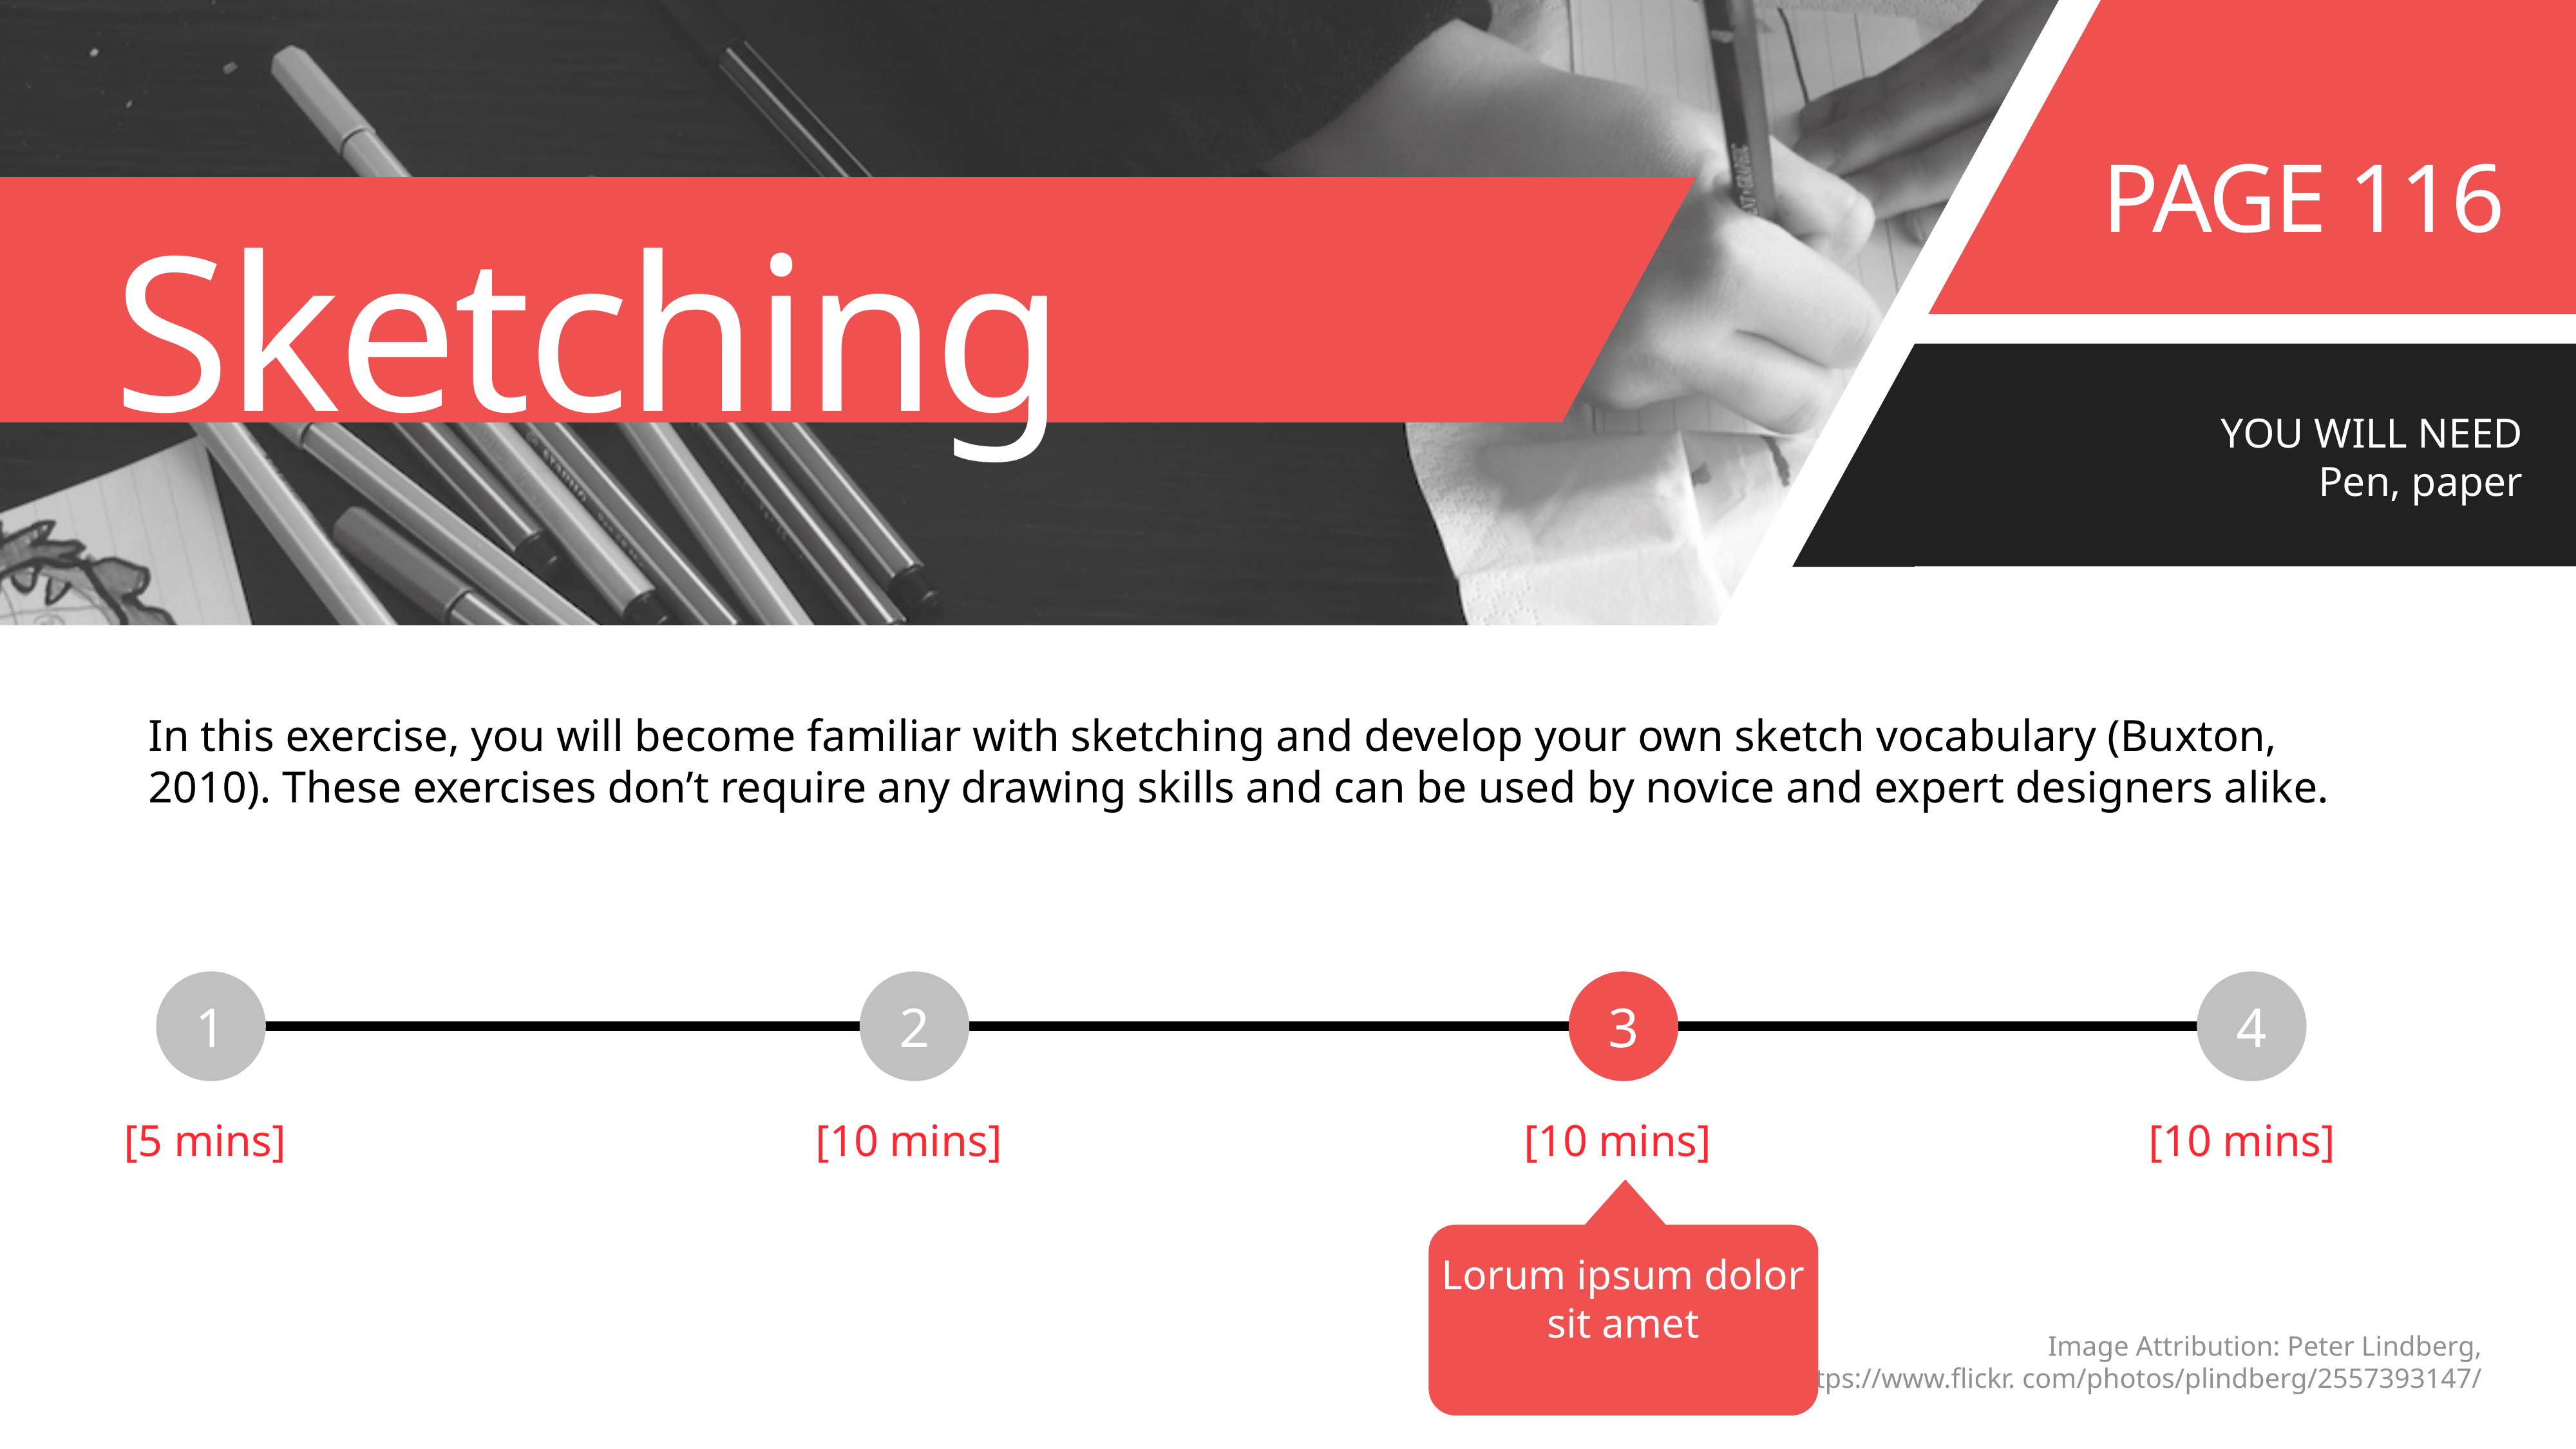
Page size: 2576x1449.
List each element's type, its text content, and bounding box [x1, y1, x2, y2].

text_box Lorum ipsum dolor sit amet [1432, 1401, 1815, 1416]
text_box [0, 0, 2576, 1401]
